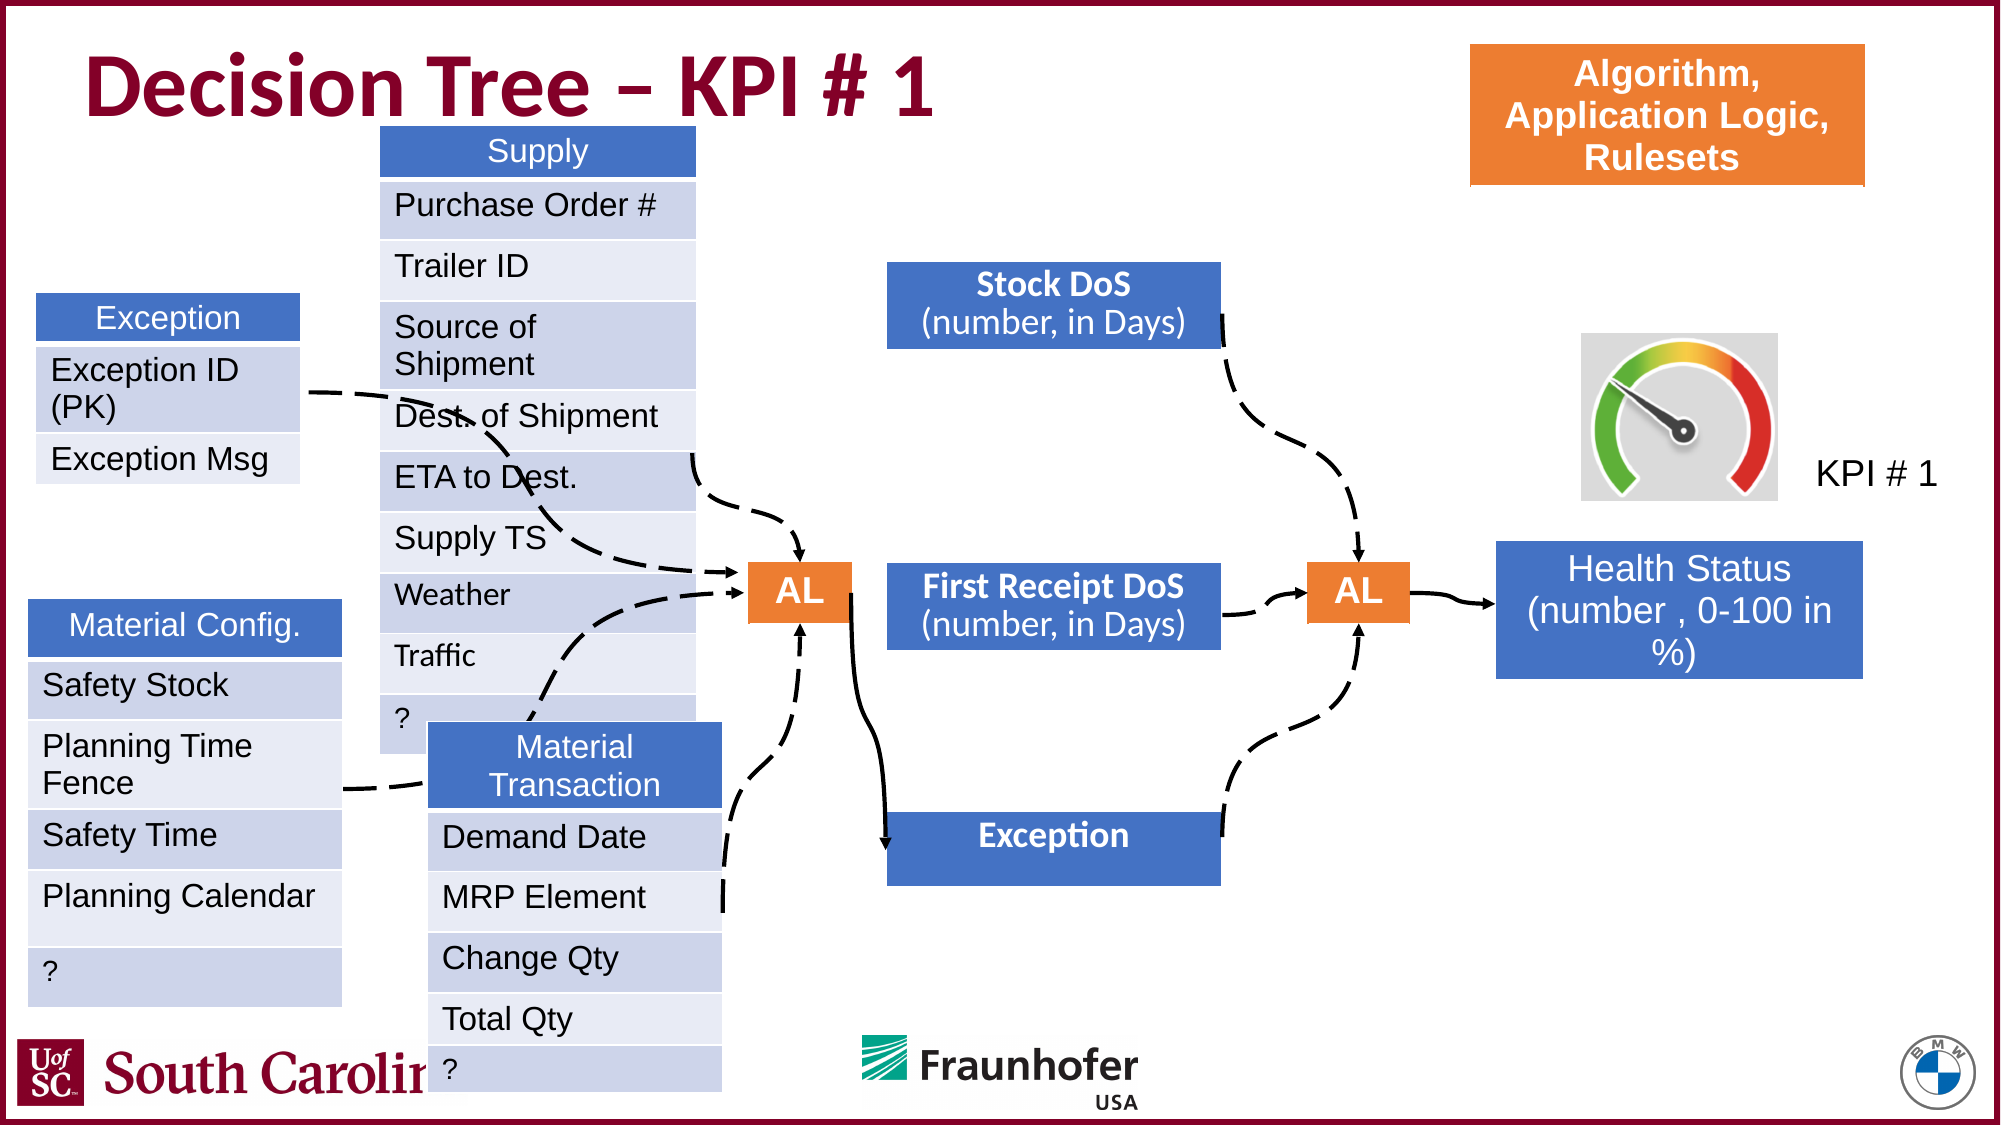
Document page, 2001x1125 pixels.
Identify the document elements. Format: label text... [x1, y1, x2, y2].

table_cell Safety Time [28, 810, 342, 869]
table_header Exception [36, 293, 300, 341]
table_header Material Config. [28, 599, 337, 657]
table_header Exception [887, 812, 1221, 886]
table_cell ? [28, 948, 342, 1007]
table_cell Planning Time Fence [28, 721, 342, 808]
picture [1581, 333, 1778, 501]
picture [1900, 1035, 1976, 1110]
table_cell ? [428, 1046, 722, 1092]
title Decision Tree – KPI # 1 [69, 22, 1935, 162]
table_header AL [750, 563, 850, 623]
table_header AL [1309, 563, 1409, 623]
table_cell Purchase Order # [380, 182, 696, 239]
table_cell Trailer ID [380, 241, 696, 300]
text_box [1409, 592, 1496, 605]
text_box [1221, 592, 1308, 616]
picture [862, 1035, 1138, 1110]
table_cell Demand Date [428, 813, 722, 871]
table_cell Planning Calendar [28, 871, 342, 946]
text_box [749, 703, 998, 739]
table_cell Exception Msg [36, 434, 300, 484]
table_header Material Transaction [428, 798, 611, 808]
table_header Supply [380, 162, 696, 177]
table_cell Weather [380, 582, 696, 591]
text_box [308, 392, 739, 573]
table_cell Total Qty [428, 994, 722, 1044]
table_header Stock DoS (number, in Days) [887, 262, 1221, 349]
table_header Health Status (number , 0-100 in %) [1496, 541, 1863, 679]
table_header First Receipt DoS (number, in Days) [887, 563, 1221, 650]
table_cell MRP Element [428, 872, 722, 931]
text_box KPI # 1 [1800, 441, 1955, 502]
picture [17, 1039, 468, 1106]
table_cell Change Qty [428, 933, 722, 992]
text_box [743, 453, 801, 562]
table_header Algorithm, Application Logic, Rulesets [1471, 46, 1863, 185]
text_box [616, 729, 907, 807]
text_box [1183, 661, 1398, 799]
table_cell Exception ID (PK) [36, 347, 300, 432]
table_cell Source of Shipment [380, 302, 696, 389]
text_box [342, 592, 745, 790]
table_cell Safety Stock [28, 662, 337, 719]
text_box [1165, 369, 1416, 507]
